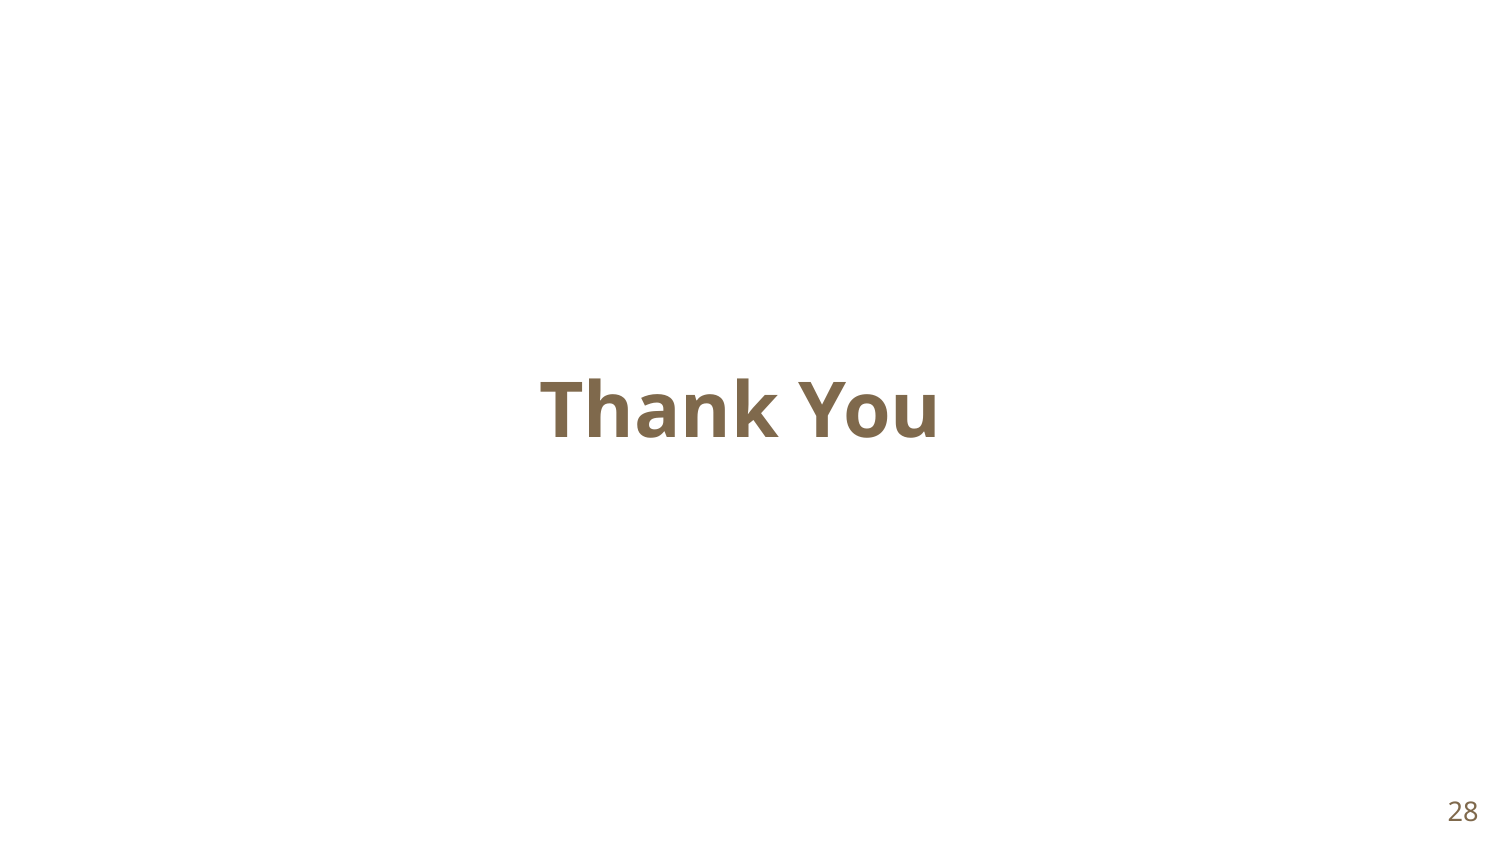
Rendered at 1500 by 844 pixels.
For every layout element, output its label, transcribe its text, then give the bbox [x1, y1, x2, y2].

slide_number ‹#› [1403, 779, 1494, 844]
text_box Thank You [273, 345, 1208, 468]
